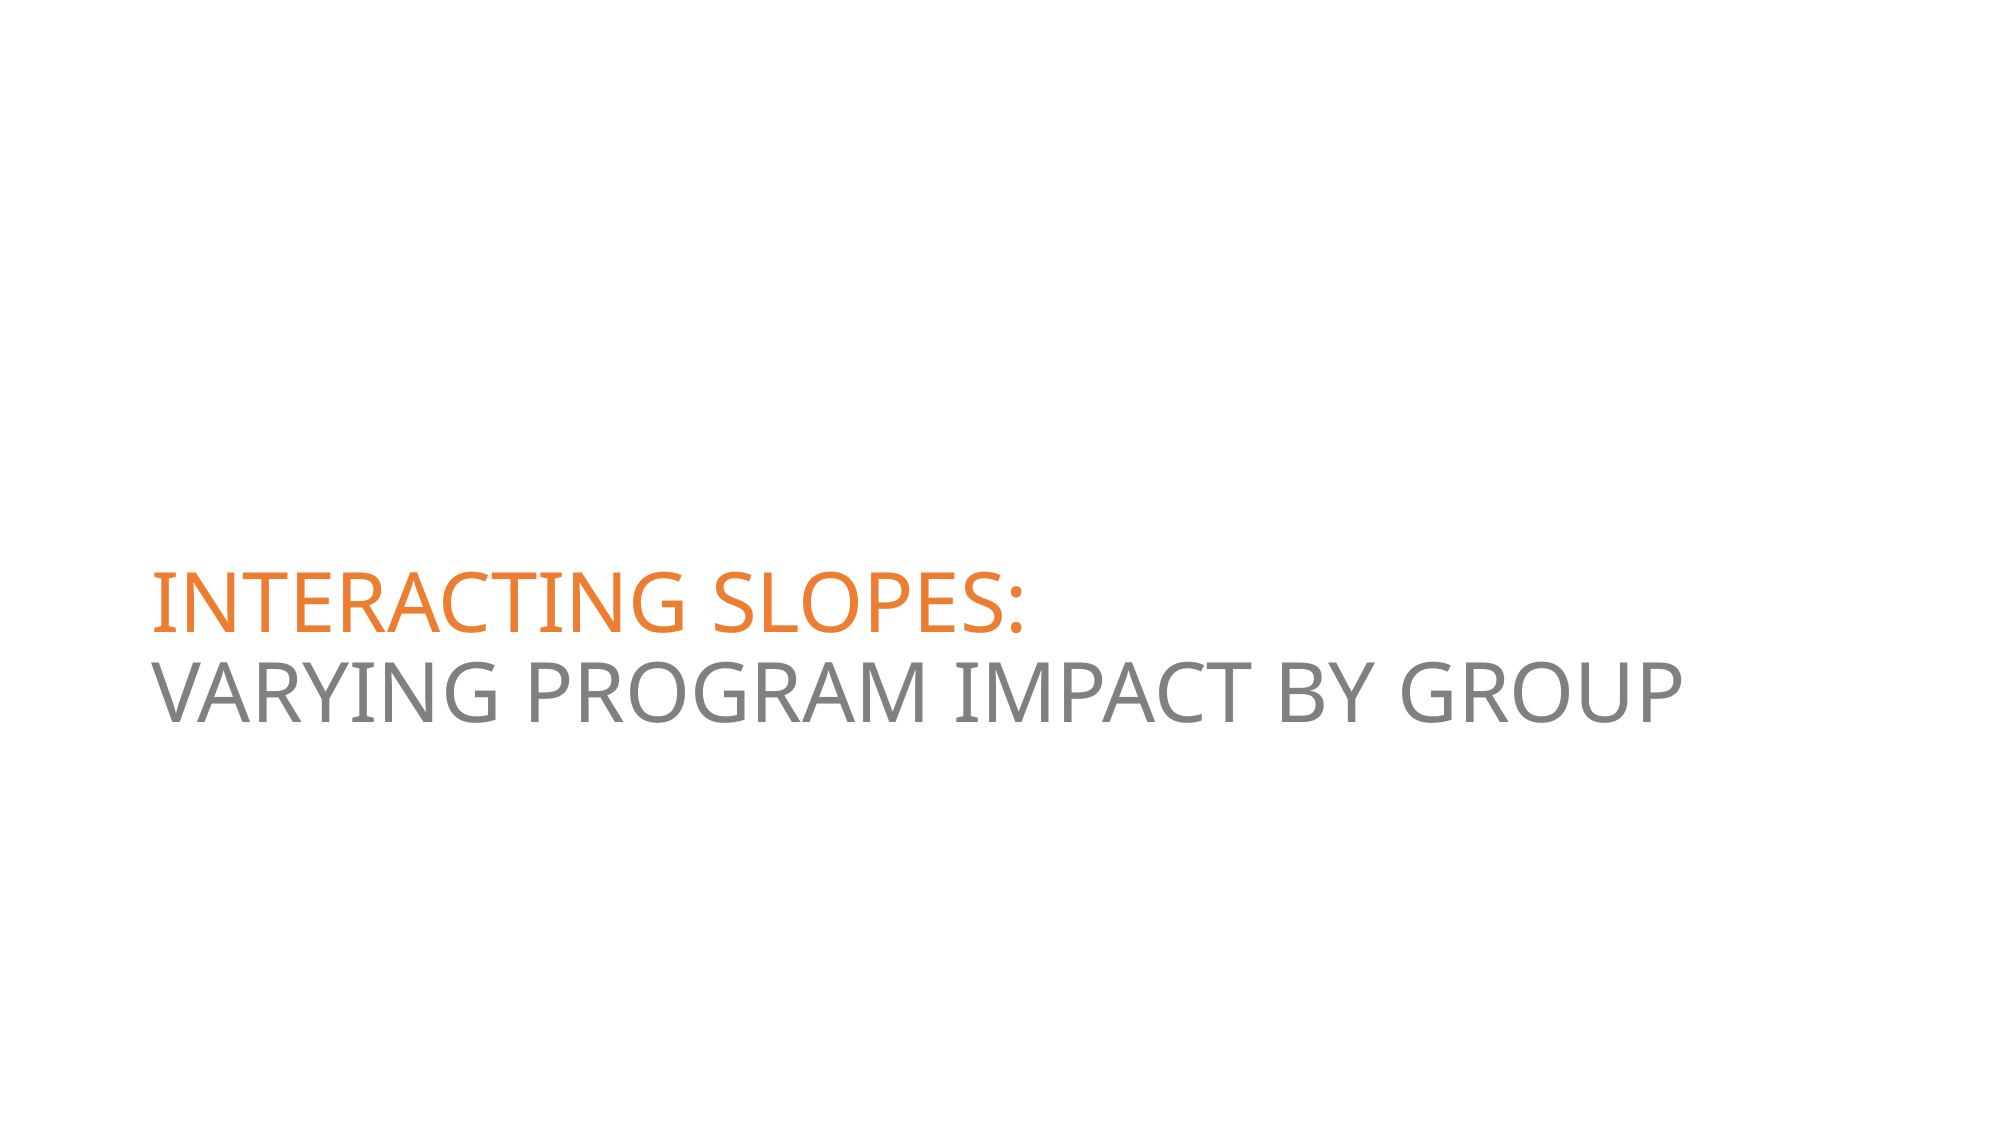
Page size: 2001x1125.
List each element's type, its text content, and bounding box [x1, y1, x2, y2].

title Interacting Slopes: Varying program impact by Group [136, 280, 1862, 749]
